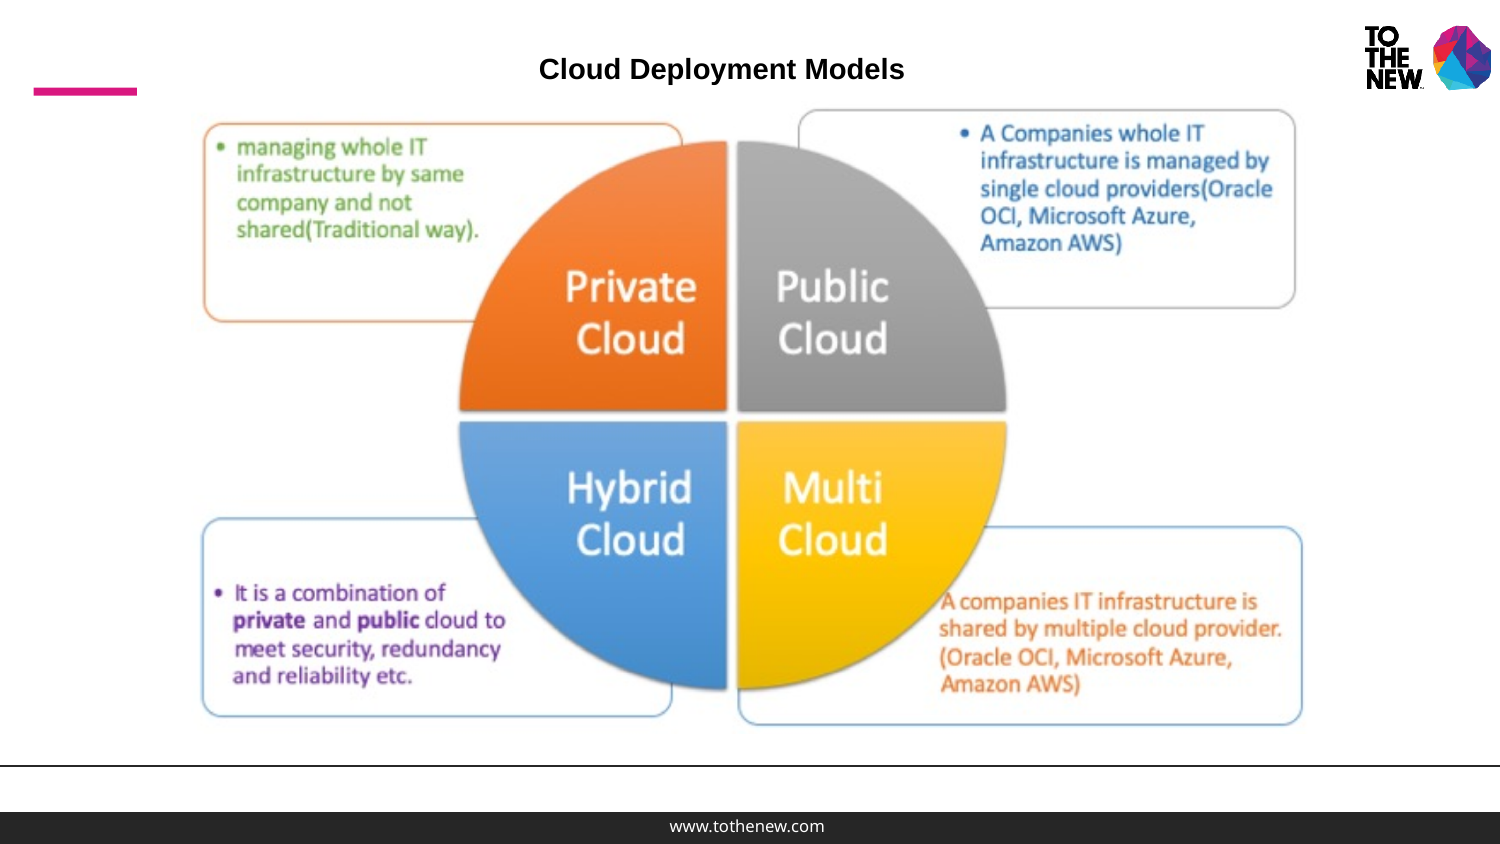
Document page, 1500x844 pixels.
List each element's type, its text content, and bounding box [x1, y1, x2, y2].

text_box Cloud Deployment Models [523, 35, 976, 99]
picture [191, 100, 1309, 735]
picture [1350, 0, 1500, 116]
